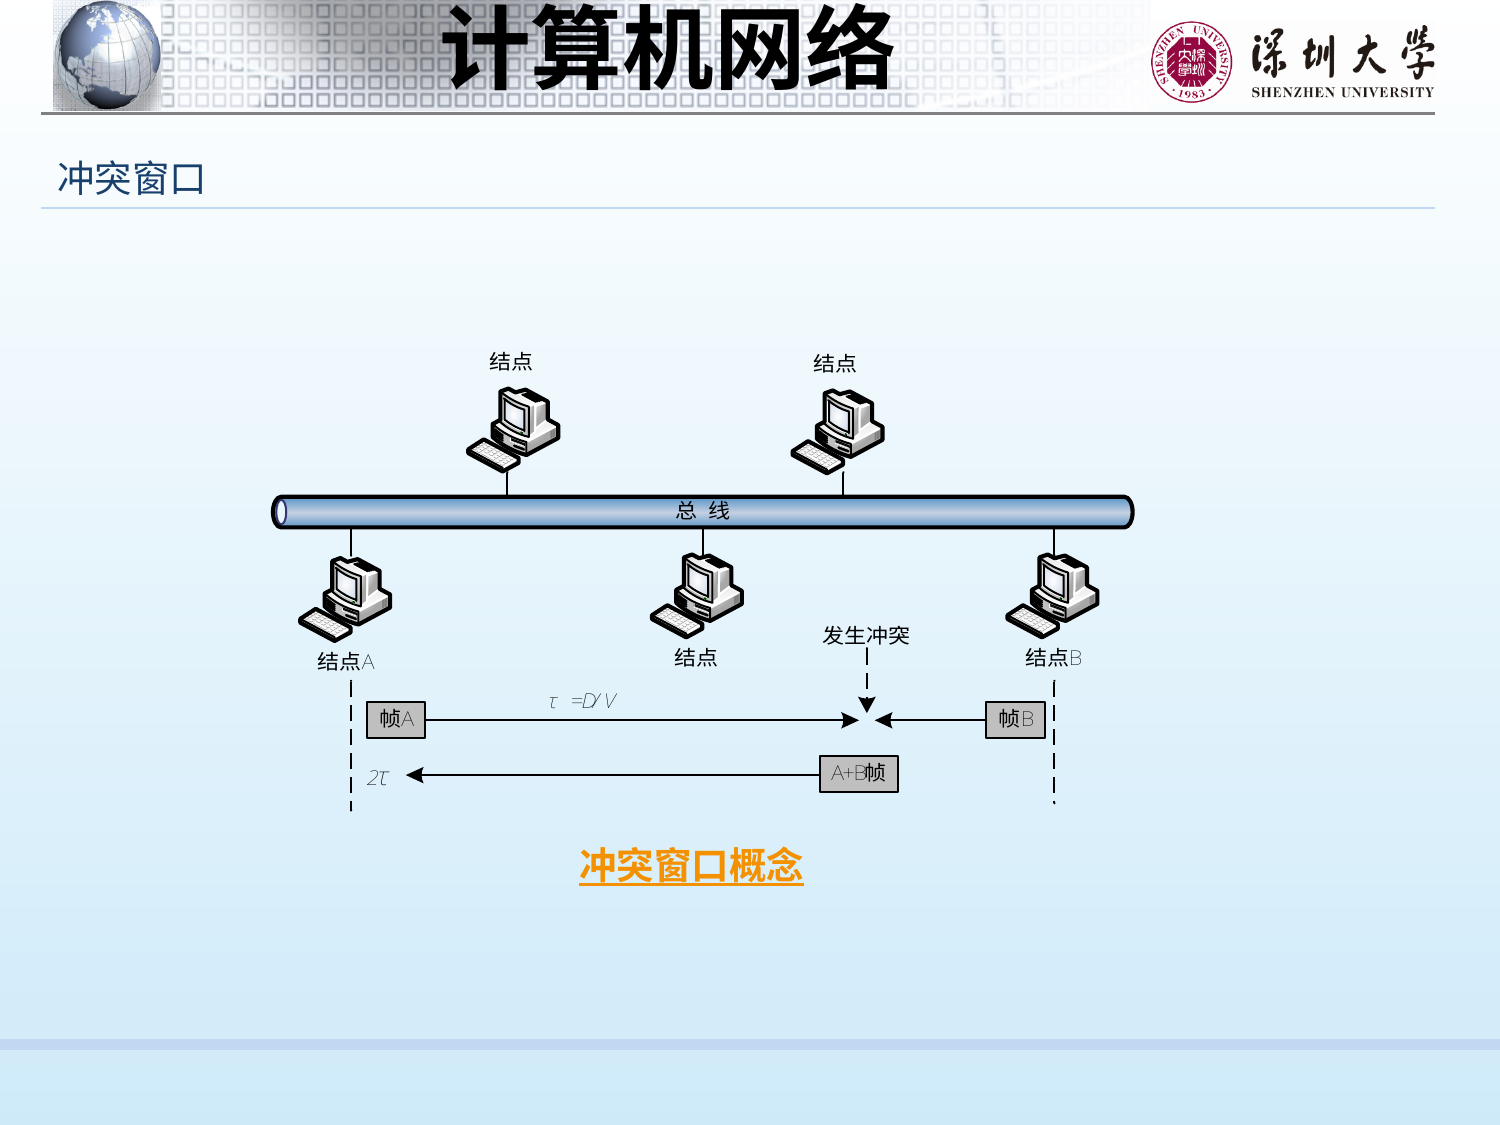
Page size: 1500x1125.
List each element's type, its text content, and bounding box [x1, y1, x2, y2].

text_box 冲突窗口 [42, 125, 222, 208]
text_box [265, 337, 1141, 820]
picture [53, 0, 1436, 111]
text_box 冲突窗口概念 [564, 834, 820, 904]
